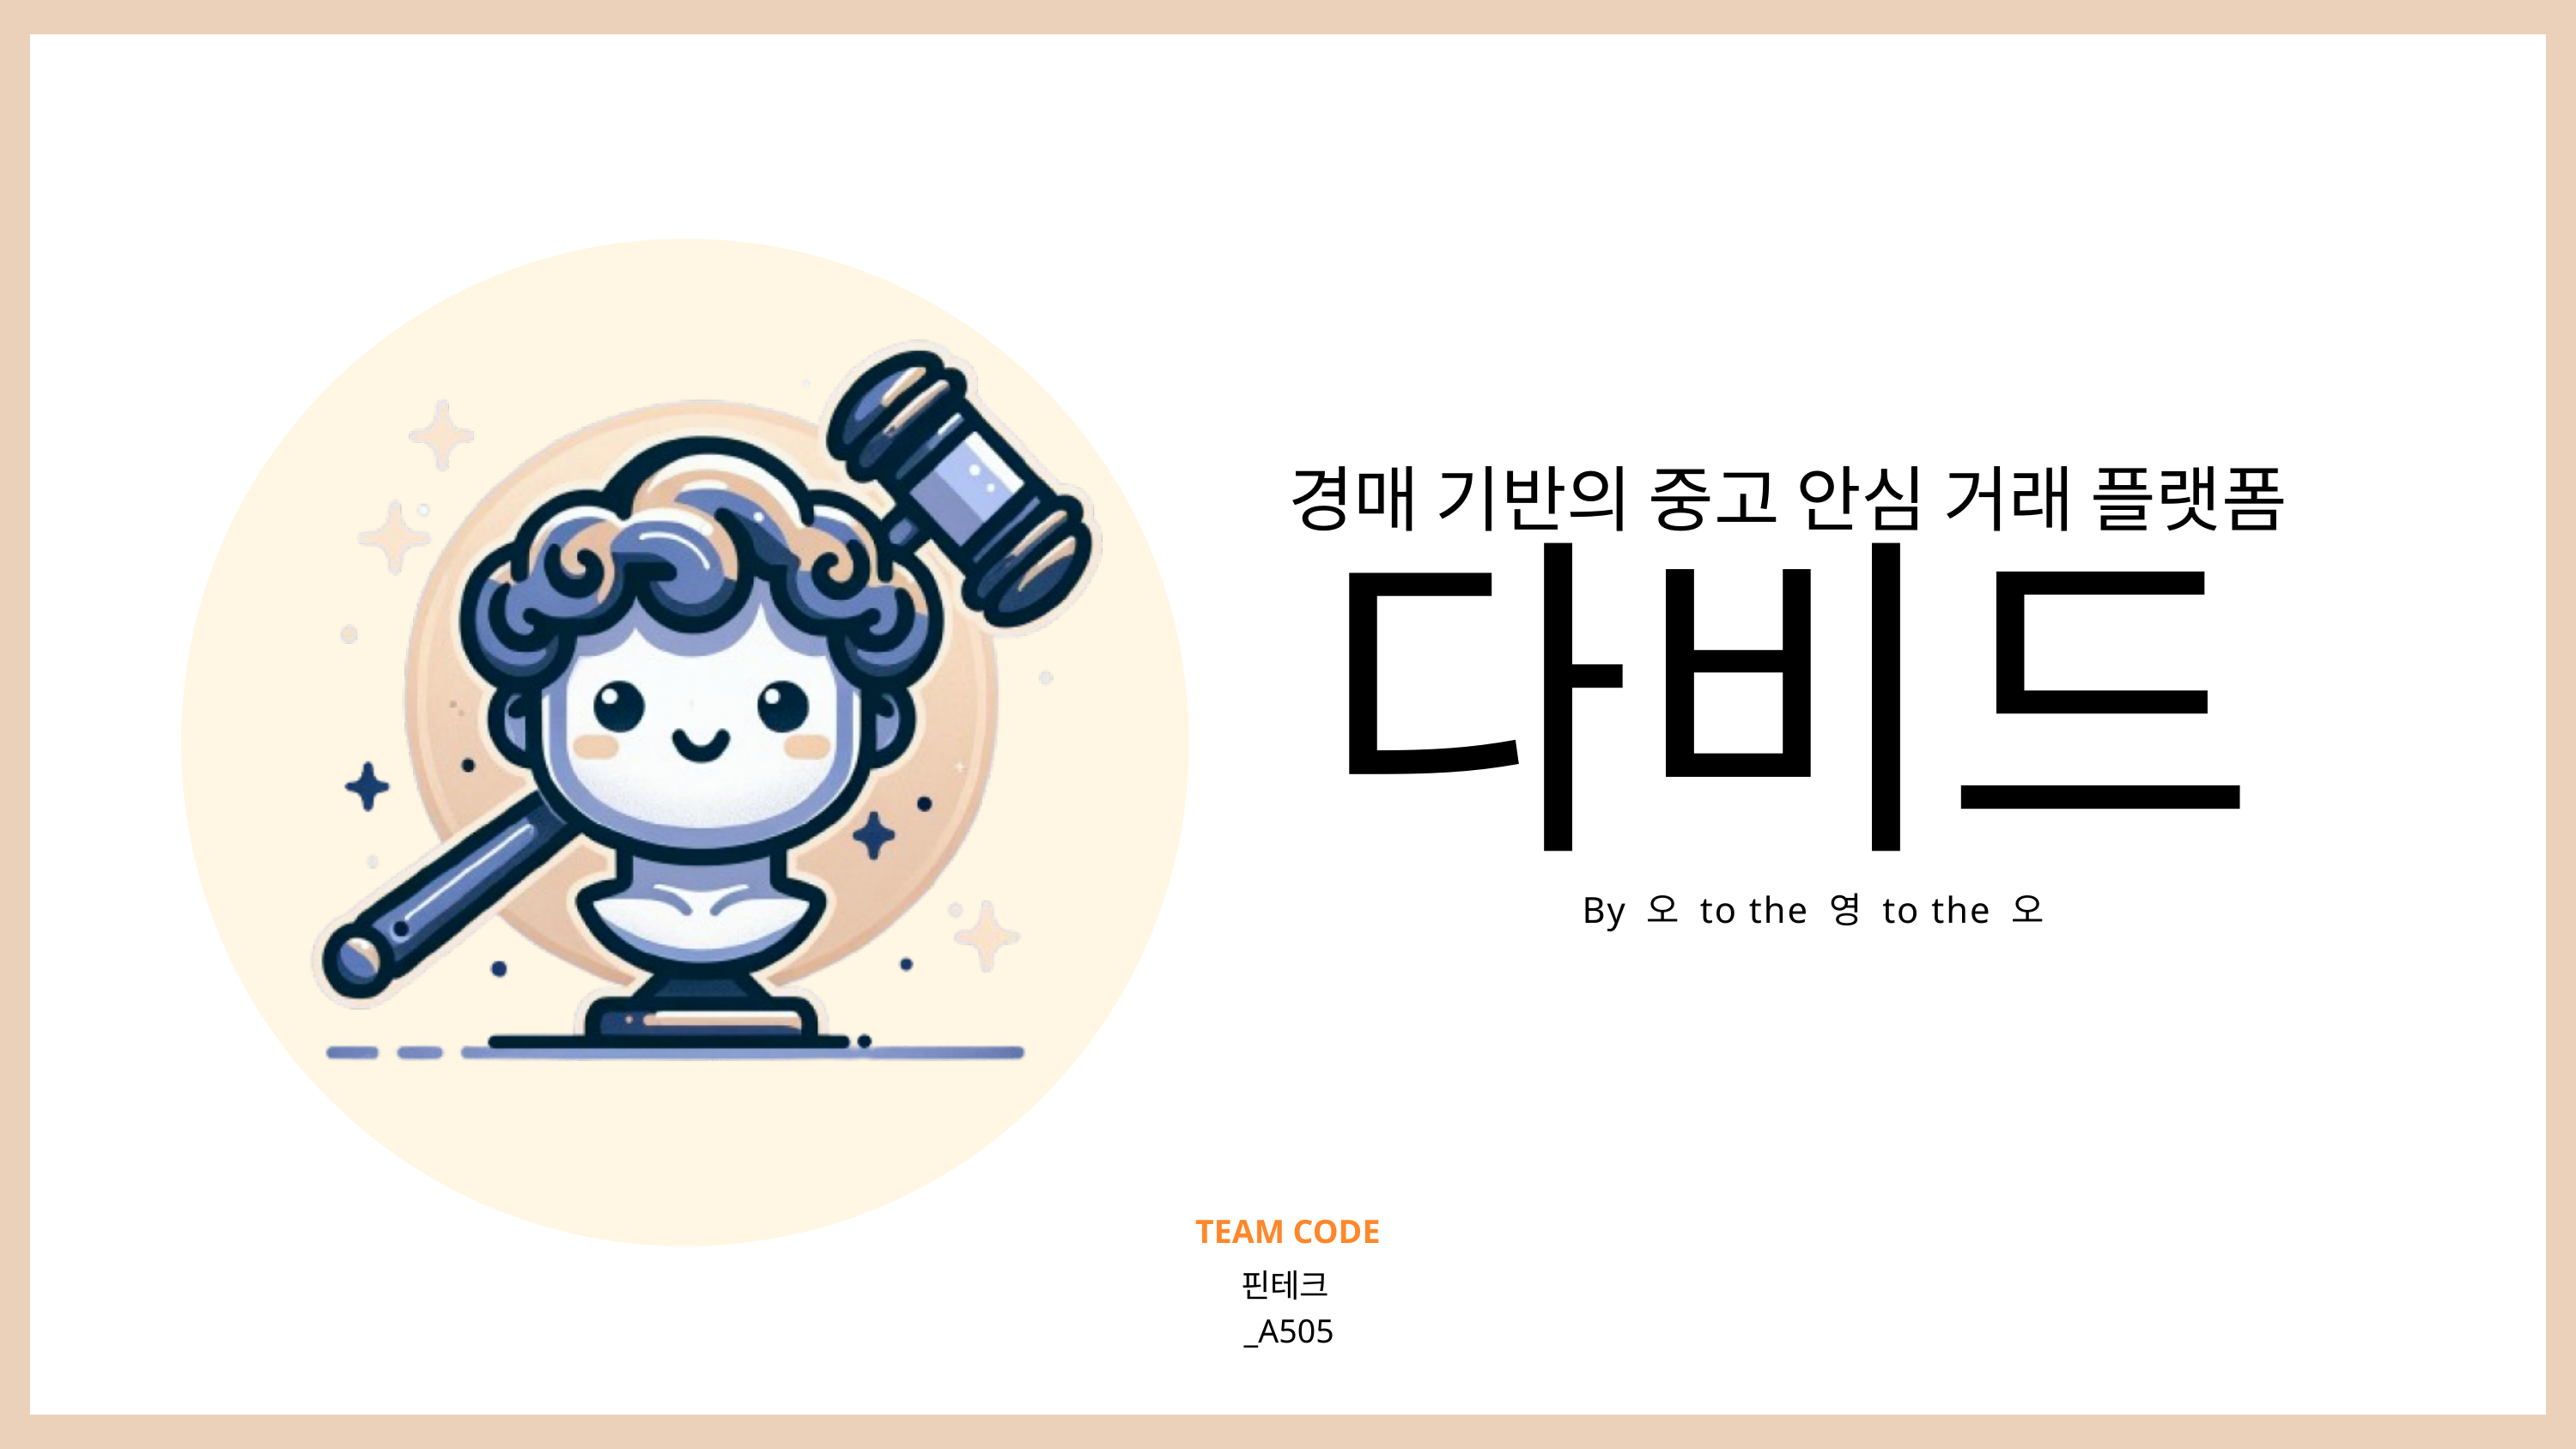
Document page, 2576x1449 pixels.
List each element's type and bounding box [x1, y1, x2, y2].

text_box [29, 33, 2547, 1416]
text_box [180, 239, 1189, 1246]
